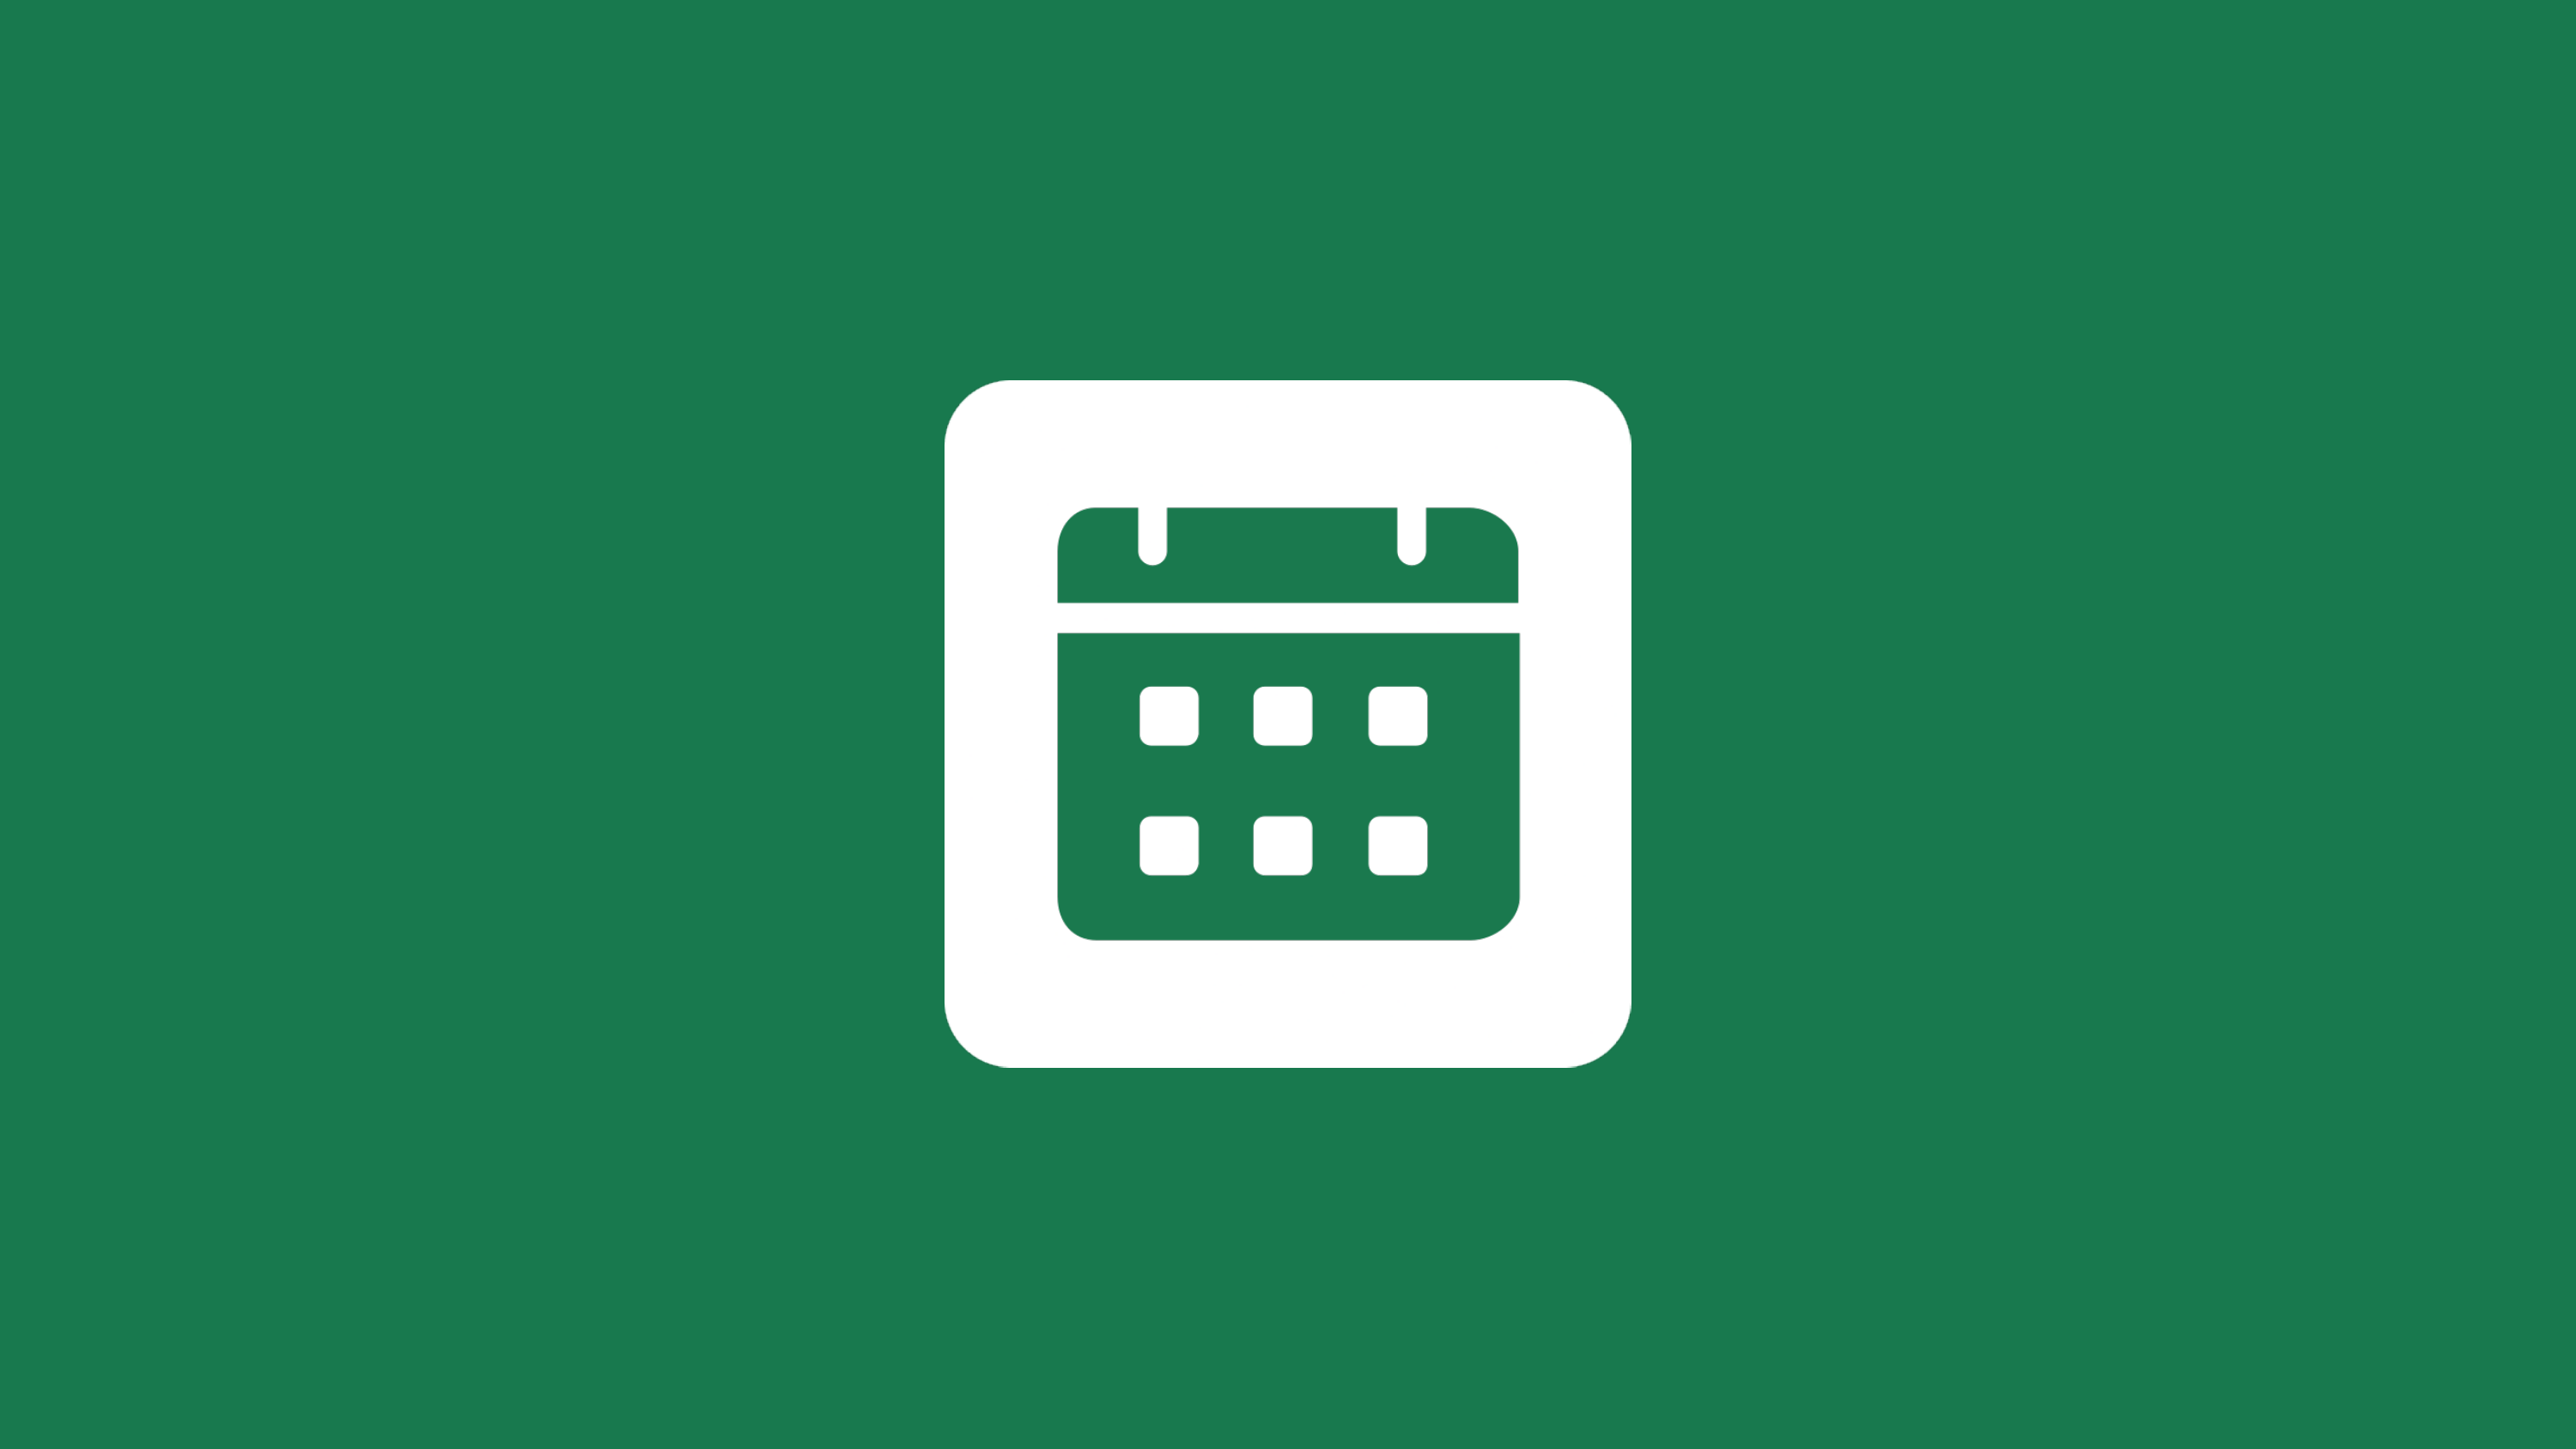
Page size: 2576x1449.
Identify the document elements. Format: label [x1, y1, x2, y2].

picture [944, 380, 1632, 1068]
